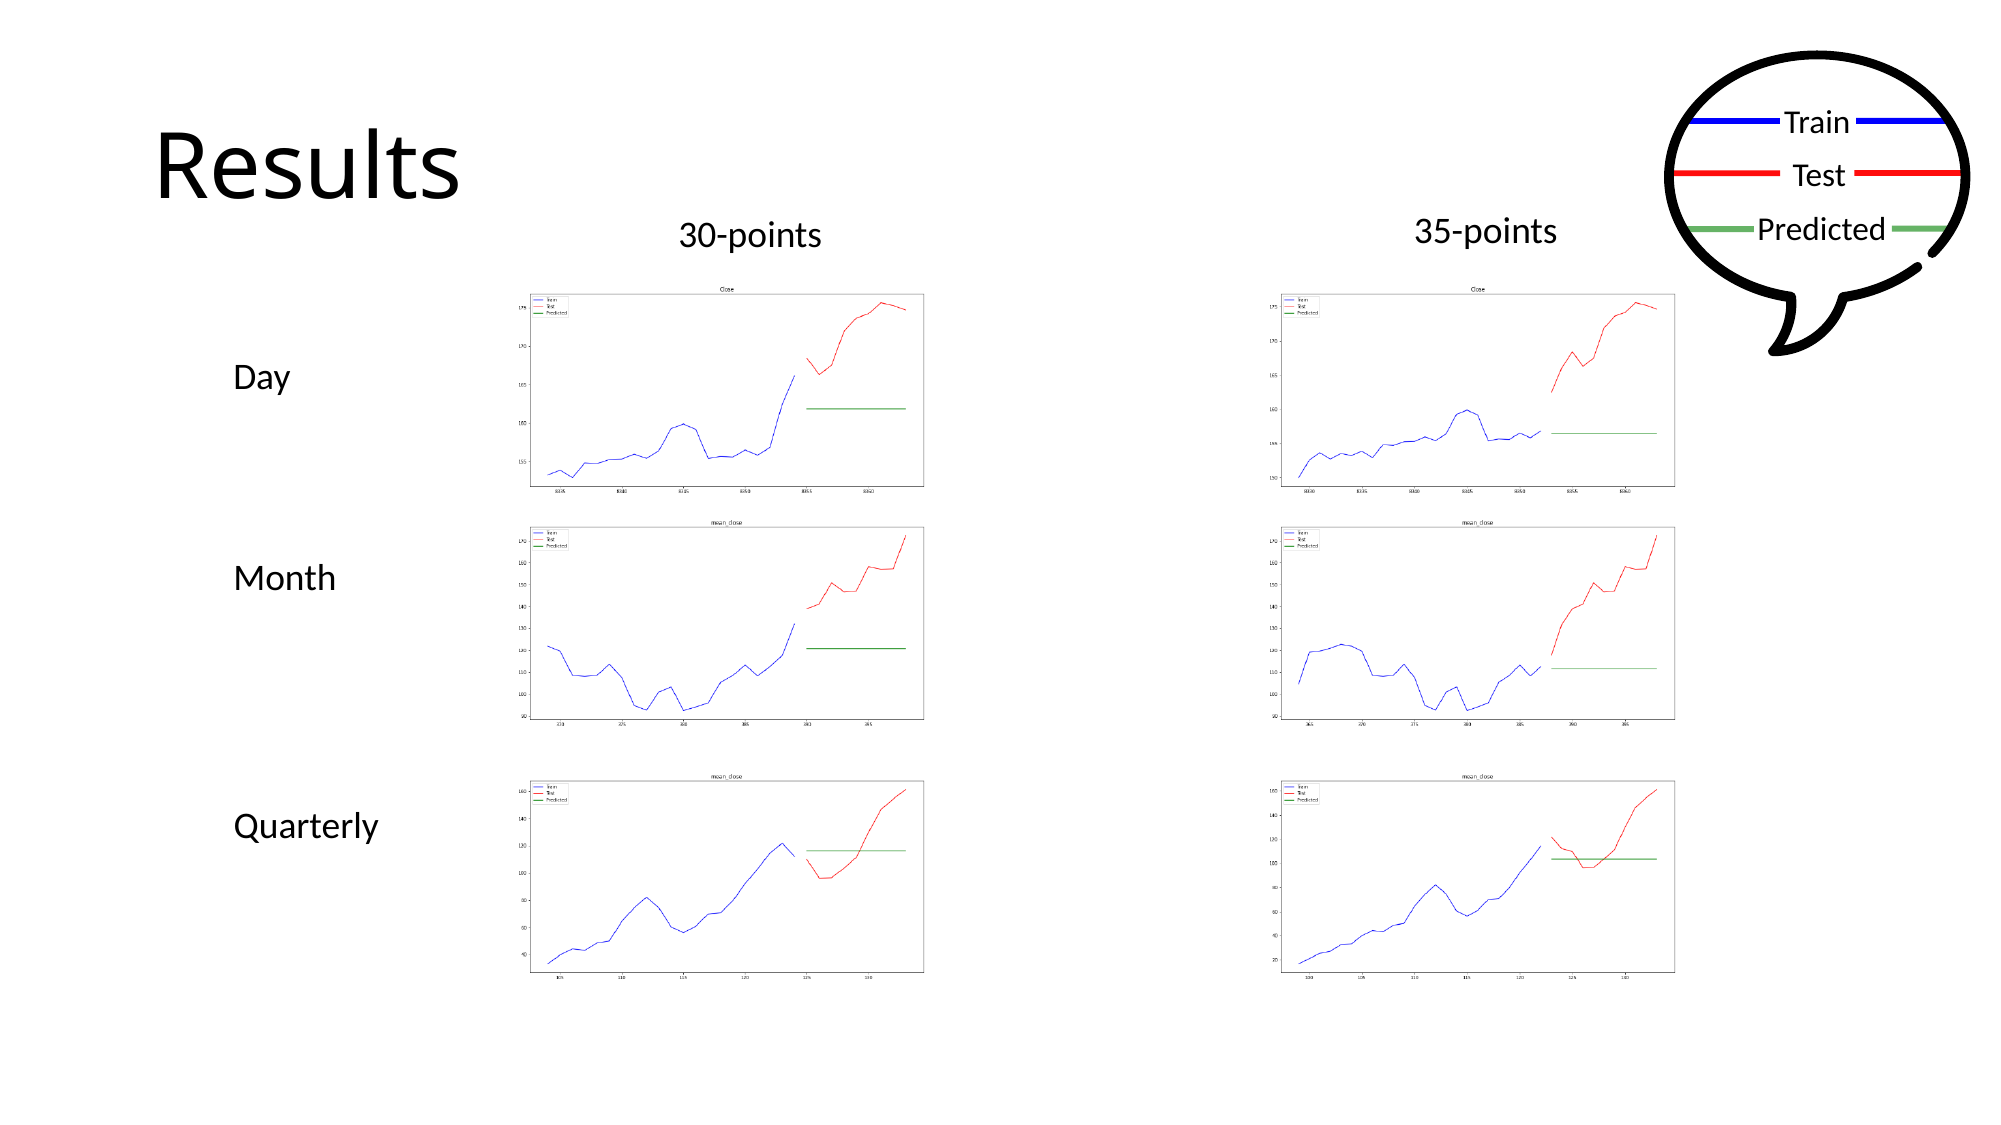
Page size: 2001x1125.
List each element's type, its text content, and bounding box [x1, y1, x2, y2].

text_box Month [218, 546, 363, 606]
picture [1216, 263, 1725, 1005]
text_box 30-points [663, 202, 839, 263]
text_box Day [218, 344, 363, 405]
title Results [137, 59, 1664, 278]
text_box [1664, 50, 1971, 357]
text_box Quarterly [218, 794, 419, 854]
text_box 35-points [1398, 198, 1575, 259]
picture [465, 263, 974, 1005]
